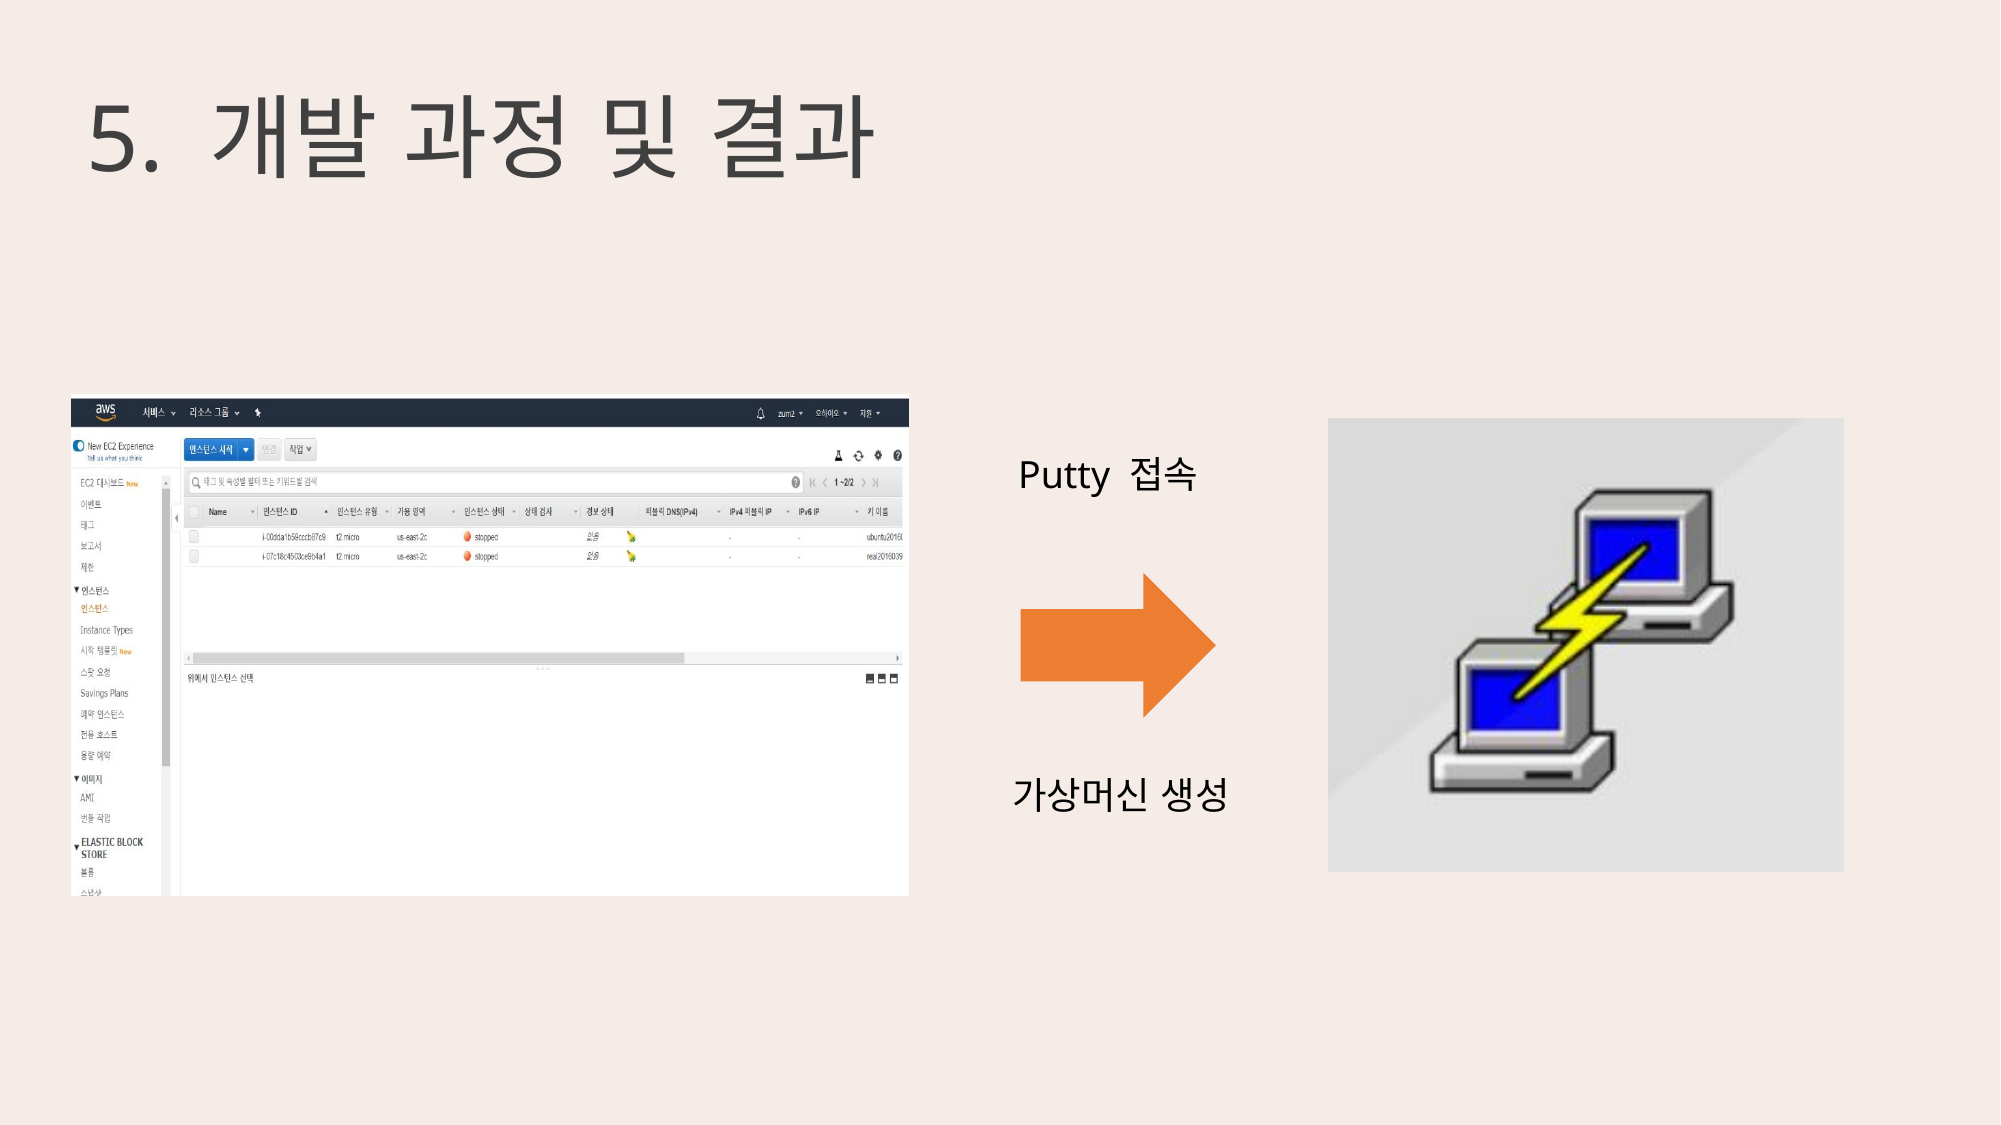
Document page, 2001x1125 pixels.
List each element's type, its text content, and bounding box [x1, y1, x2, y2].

text_box [1019, 570, 1218, 721]
picture [71, 394, 909, 896]
text_box 가상머신 생성 [997, 764, 1282, 825]
text_box Putty 접속 [1003, 443, 1288, 503]
picture [1328, 418, 1844, 872]
title 5. 개발 과정 및 결과 [71, 44, 1718, 239]
